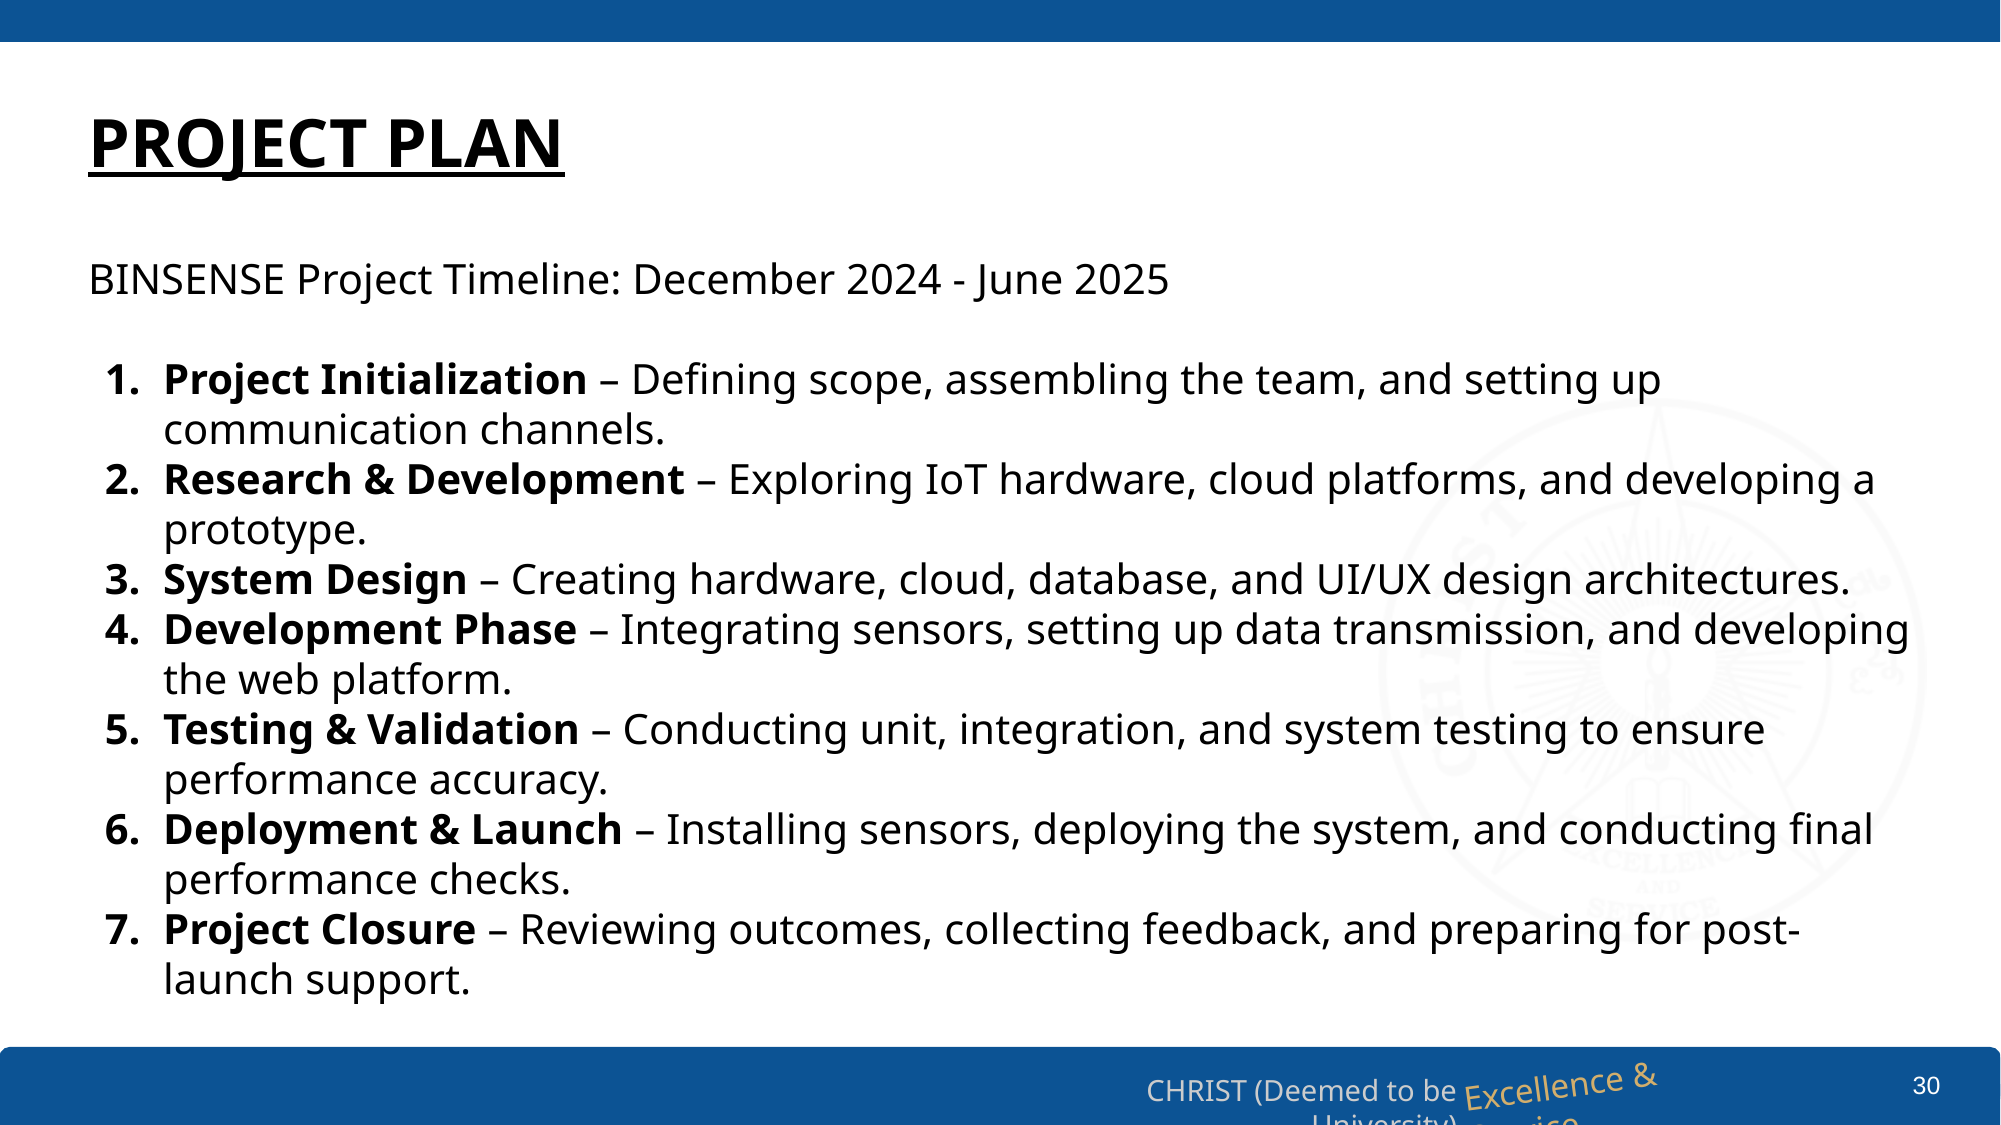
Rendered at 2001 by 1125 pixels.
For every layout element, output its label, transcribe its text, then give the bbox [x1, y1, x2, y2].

title PROJECT PLAN [68, 80, 1932, 206]
list BINSENSE Project Timeline: December 2024 - June 2025 Project Initialization – Defining scope, assembling the team, and setting up communication channels. Research & Development – Exploring IoT hardware, cloud platforms, and developing a prototype. System Design – Creating hardware, cloud, database, and UI/UX design architectures. Development Phase – Integrating sensors, setting up data transmission, and developing the web platform. Testing & Validation – Conducting unit, integration, and system testing to ensure performance accuracy. Deployment & Launch – Installing sensors, deploying the system, and conducting final performance checks. Project Closure – Reviewing outcomes, collecting feedback, and preparing for post-launch support. [68, 232, 1932, 1000]
slide_number ‹#› [1840, 1051, 1961, 1118]
